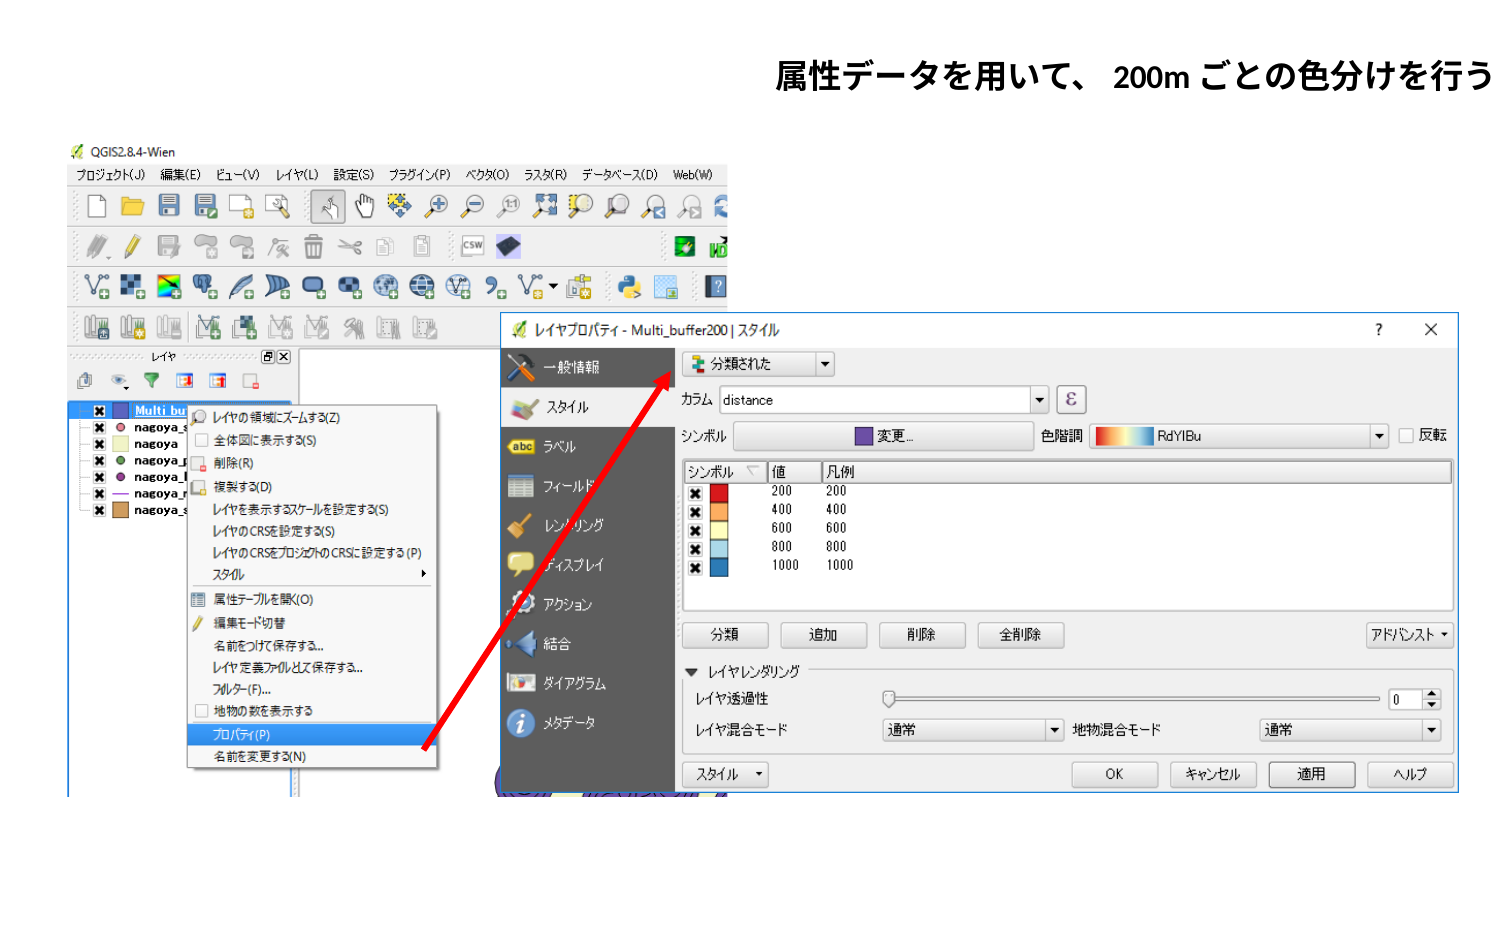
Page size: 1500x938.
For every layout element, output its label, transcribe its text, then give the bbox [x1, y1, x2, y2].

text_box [423, 370, 671, 750]
picture [66, 140, 1459, 797]
text_box 属性データを用いて、200mごとの色分けを行う [760, 48, 1500, 103]
